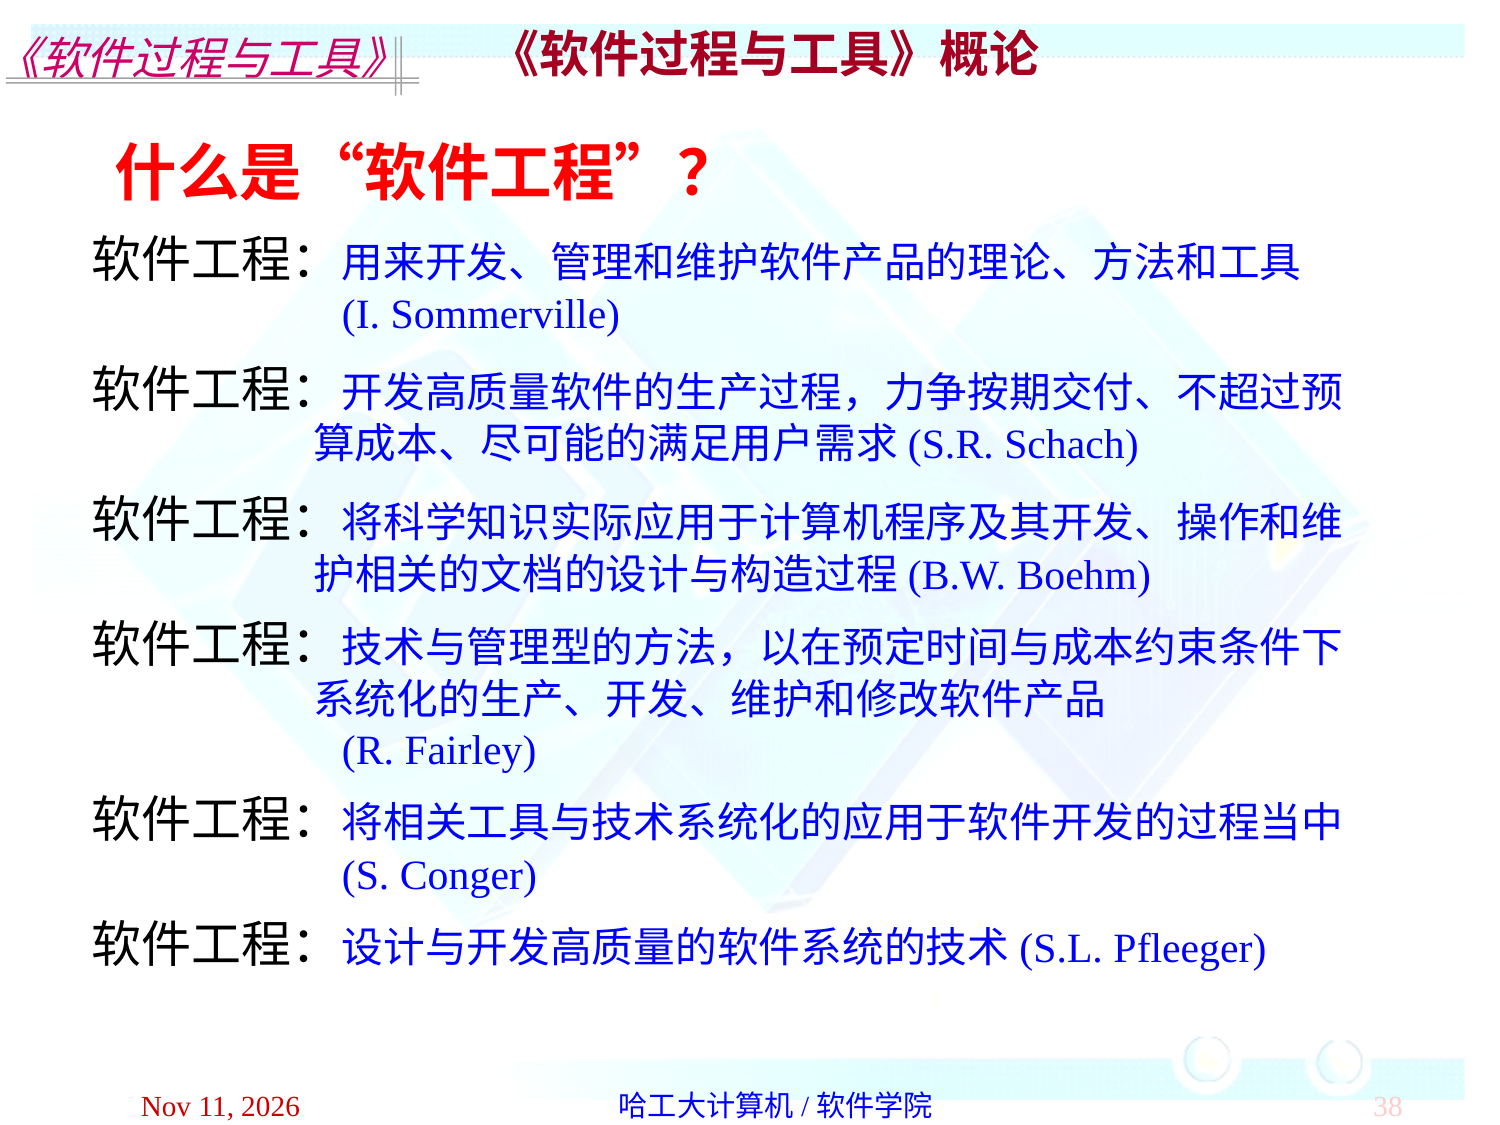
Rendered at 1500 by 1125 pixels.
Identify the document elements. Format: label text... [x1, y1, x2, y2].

text_box 《软件过程与工具》概论 [389, 15, 1140, 90]
list 软件工程：用来开发、管理和维护软件产品的理论、方法和工具 (I. Sommerville) 软件工程：开发高质量软件的生产过程，力争按期交付、不超过预 算成本、尽可能的满足用户需求(S.R. Schach) 软件工程：将科学知识实际应用于计算机程序及其开发、操作和维 护相关的文档的设计与构造过程(B.W. Boehm) 软件工程：技术与管理型的方法，以在预定时间与成本约束条件下 系统化的生产、开发、维护和修改软件产品 (R. Fairley) 软件工程：将相关工具与技术系统化的应用于软件开发的过程当中 (S. Conger) 软件工程：设计与开发高质量的软件系统的技术(S.L. Pfleeger) [76, 219, 1447, 1059]
text_box 什么是“软件工程”？ [100, 125, 1414, 232]
